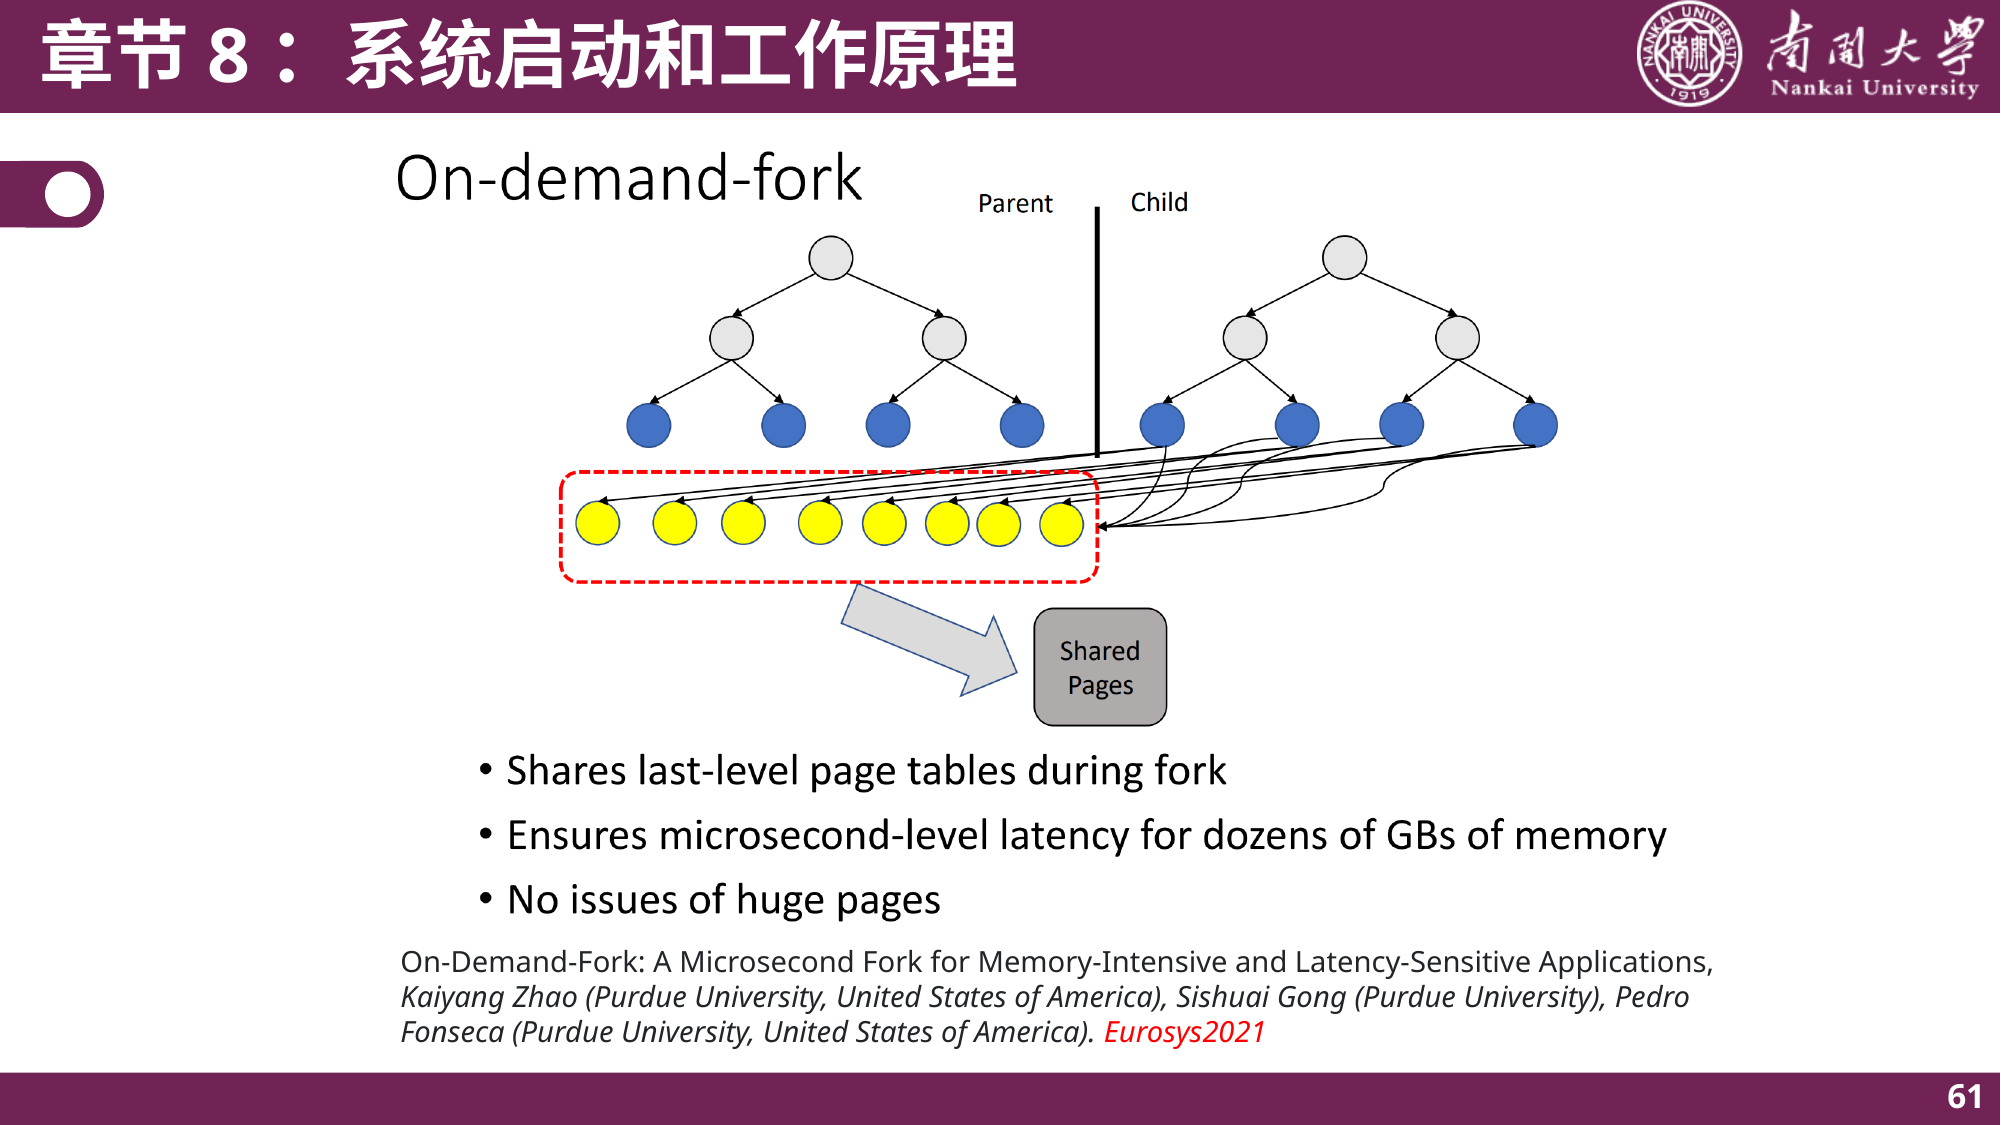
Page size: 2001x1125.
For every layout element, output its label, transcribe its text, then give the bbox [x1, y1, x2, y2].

slide_number 61 [1550, 1070, 2000, 1125]
picture [385, 129, 1698, 926]
picture [1637, 0, 2001, 110]
text_box On-Demand-Fork: A Microsecond Fork for Memory-Intensive and Latency-Sensitive Applications, Kaiyang Zhao (Purdue University, United States of America), Sishuai Gong (Purdue University), Pedro Fonseca (Purdue University, United States of America). Eurosys2021 [385, 936, 1733, 1056]
